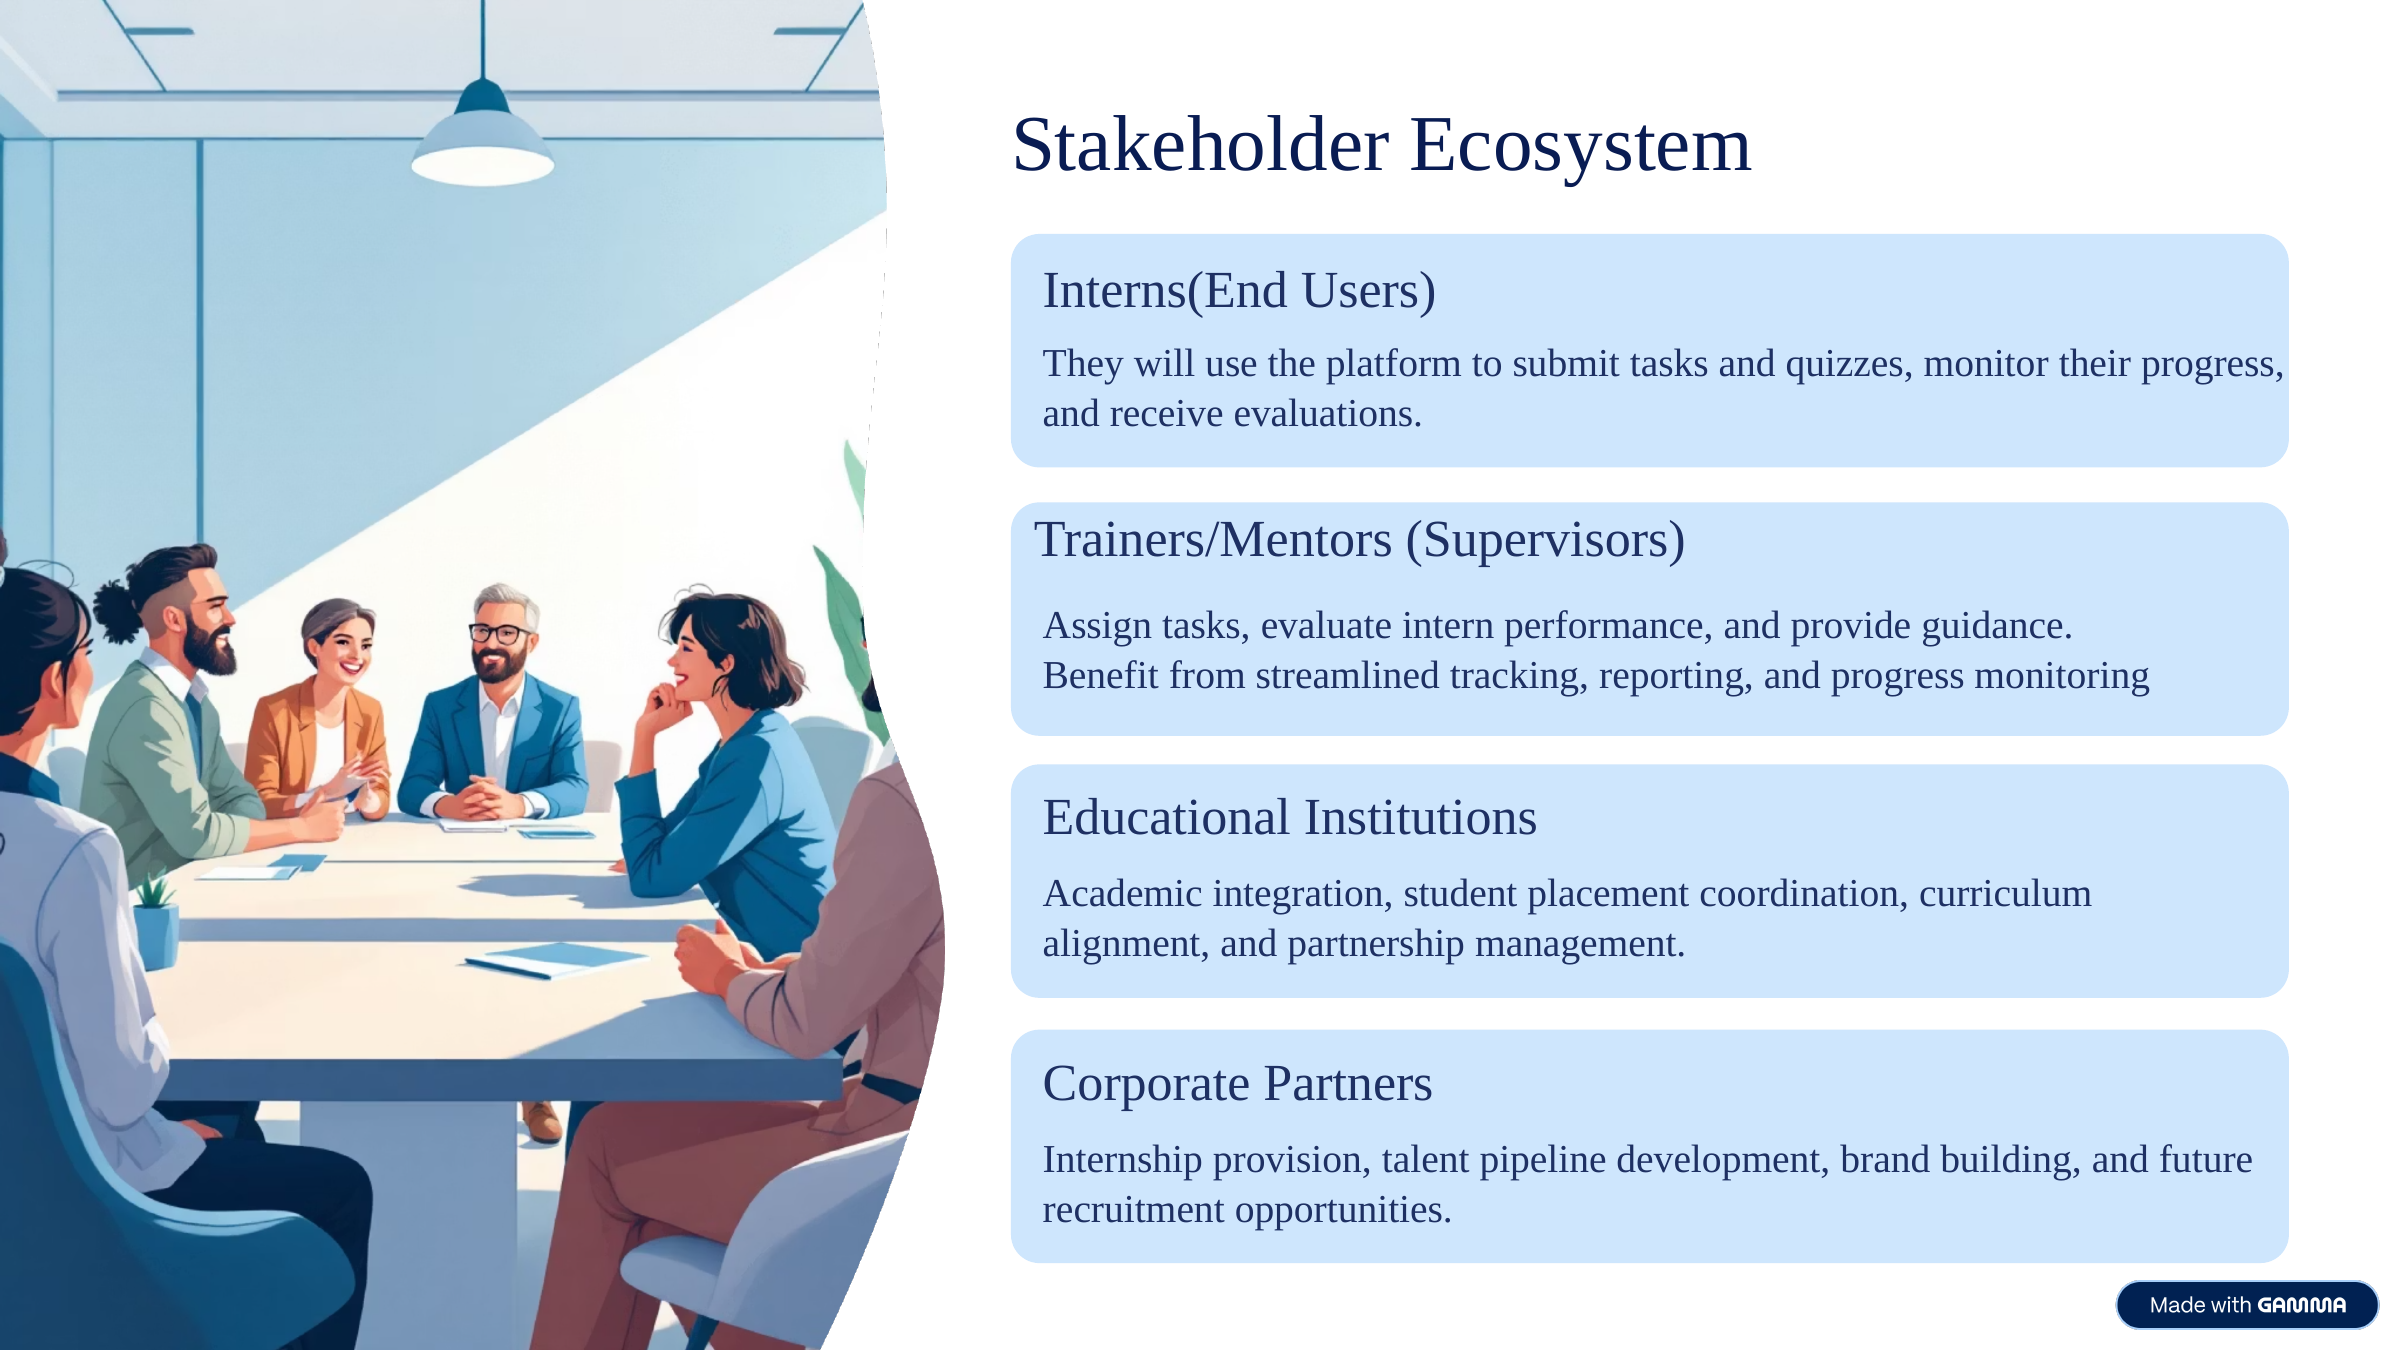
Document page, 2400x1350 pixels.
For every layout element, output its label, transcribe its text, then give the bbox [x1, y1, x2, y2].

text_box [1010, 1029, 2289, 1264]
text_box Stakeholder Ecosystem [1011, 87, 1890, 187]
text_box Assign tasks, evaluate intern performance, and provide guidance. Benefit from streamlined tracking, reporting, and progress monitoring [1042, 596, 2289, 736]
text_box Corporate Partners [1042, 1061, 1440, 1111]
text_box [1010, 764, 2289, 998]
text_box [1042, 530, 1872, 571]
text_box They will use the platform to submit tasks and quizzes, monitor their progress, and receive evaluations. [1042, 334, 2289, 474]
picture [2106, 1271, 2389, 1339]
text_box Educational Institutions [1042, 796, 1485, 846]
text_box Internship provision, talent pipeline development, brand building, and future recruitment opportunities. [1042, 1129, 2258, 1232]
text_box [1010, 233, 2289, 468]
picture [0, 0, 945, 1350]
text_box Academic integration, student placement coordination, curriculum alignment, and partnership management. [1042, 864, 2258, 967]
text_box Trainers/Mentors (Supervisors) [1010, 502, 2289, 736]
text_box Interns(End Users) [1042, 268, 1552, 319]
